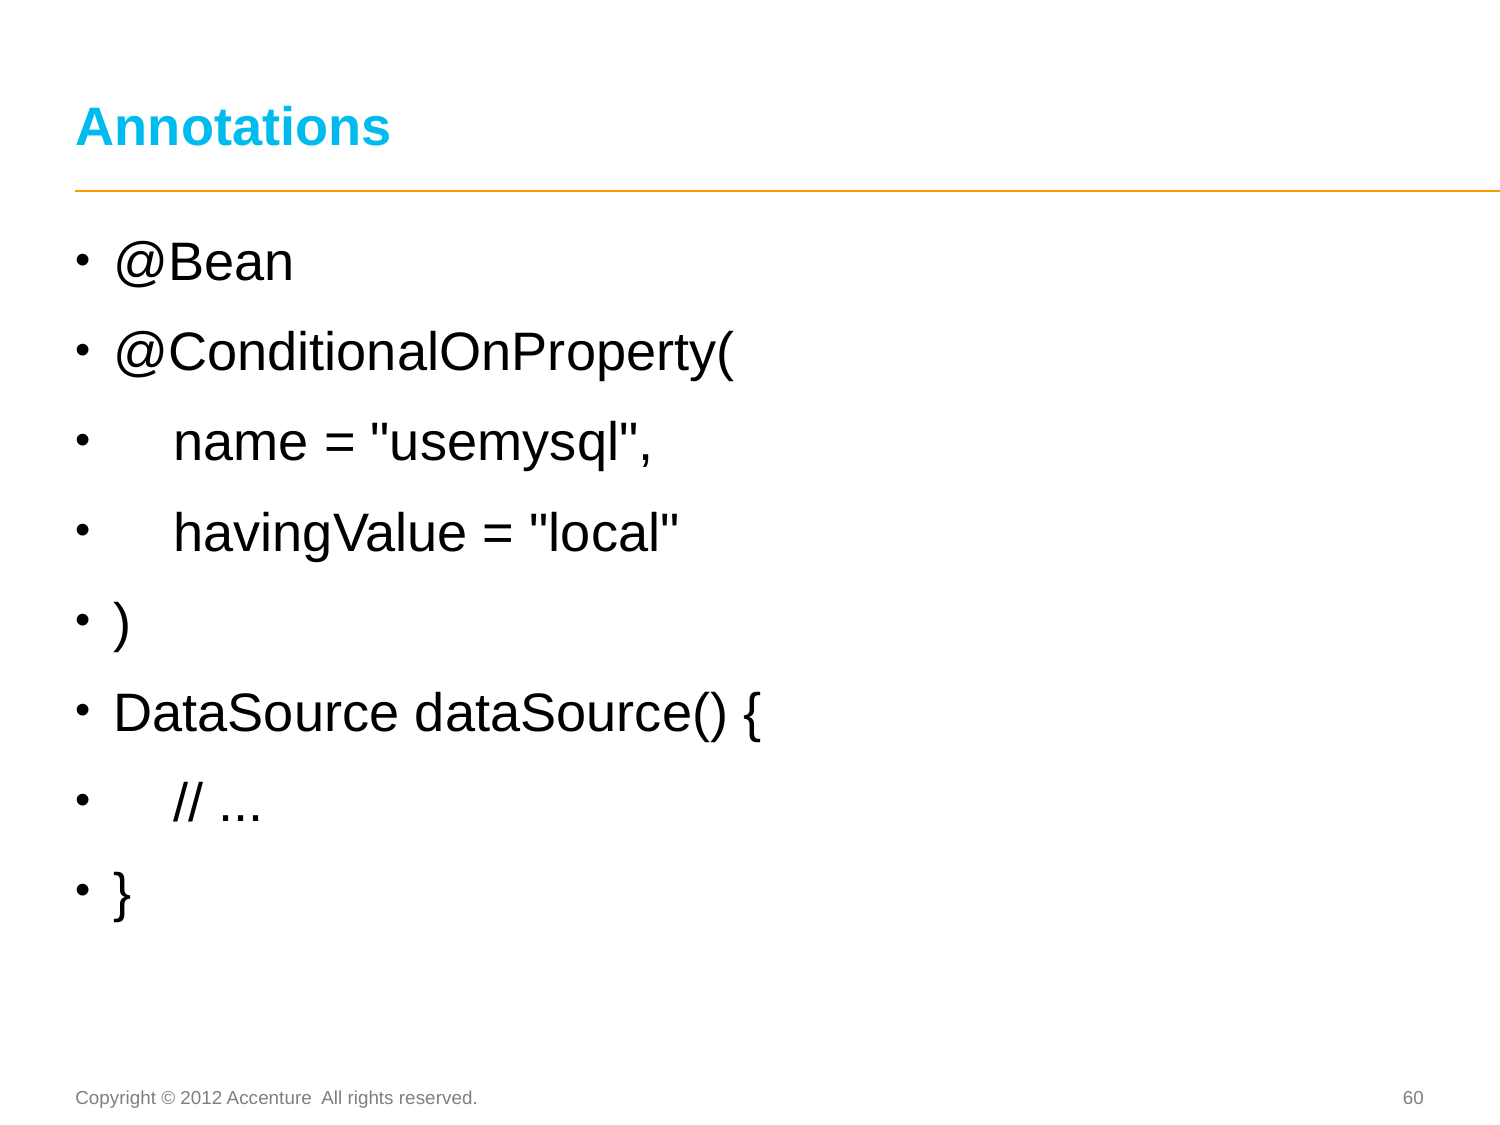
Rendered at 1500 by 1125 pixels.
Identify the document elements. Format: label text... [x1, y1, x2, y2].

title Annotations [75, 27, 1422, 157]
list @Bean @ConditionalOnProperty( name = "usemysql", havingValue = "local" ) DataSource dataSource() { // ... } [75, 226, 1425, 1018]
